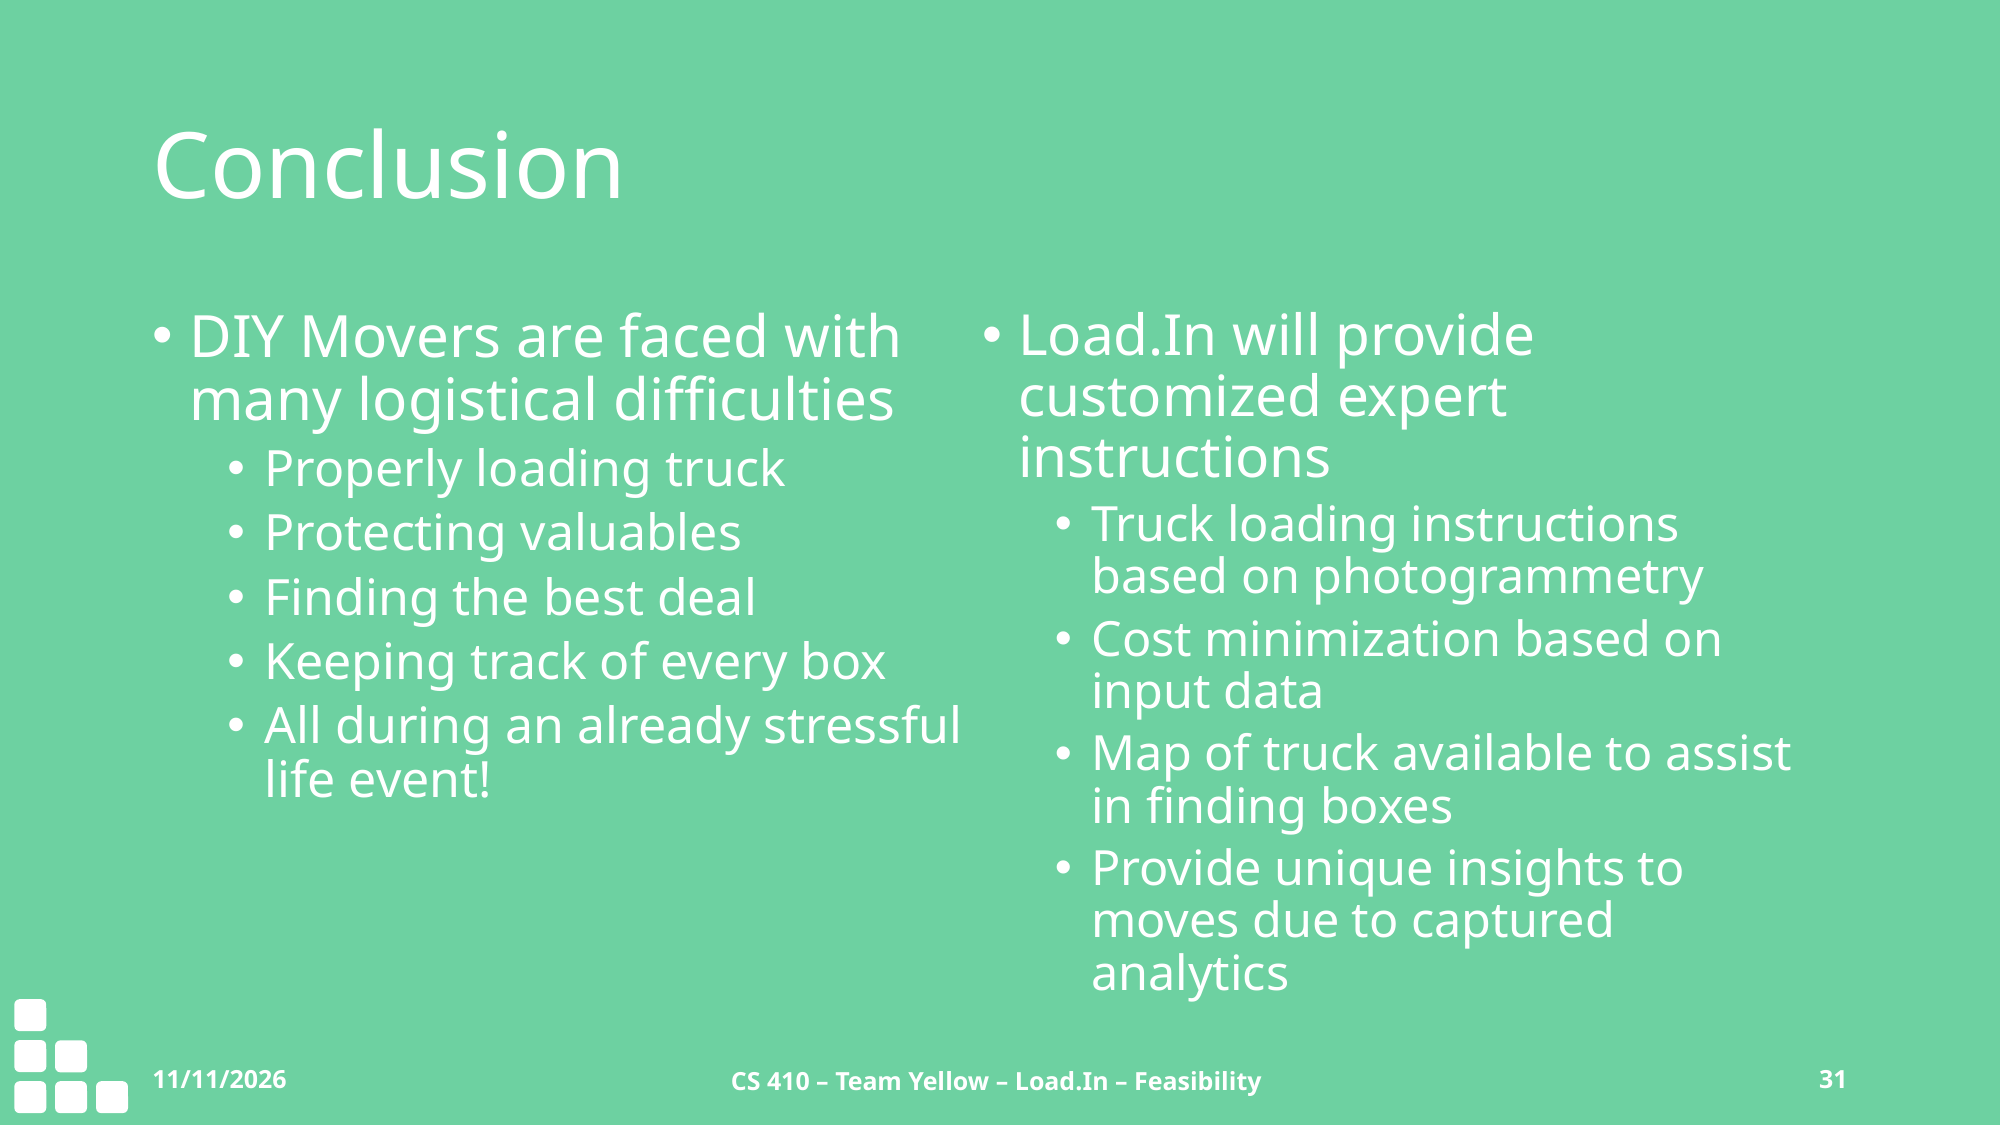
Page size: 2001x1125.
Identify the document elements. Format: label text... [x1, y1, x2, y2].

text_box 11/11/20 [137, 1035, 588, 1125]
text_box CS 410 – Team Yellow – Load.In – Feasibility [662, 1035, 1338, 1125]
text_box Conclusion [137, 59, 1863, 278]
text_box DIY Movers are faced with many logistical difficulties Properly loading truck Protecting valuables Finding the best deal Keeping track of every box All during an already stressful life event! [137, 299, 967, 1014]
text_box 31 [1412, 1035, 1863, 1125]
text_box Load.In will provide customized expert instructions Truck loading instructions based on photogrammetry Cost minimization based on input data Map of truck available to assist in finding boxes Provide unique insights to moves due to captured analytics [967, 299, 1830, 1014]
